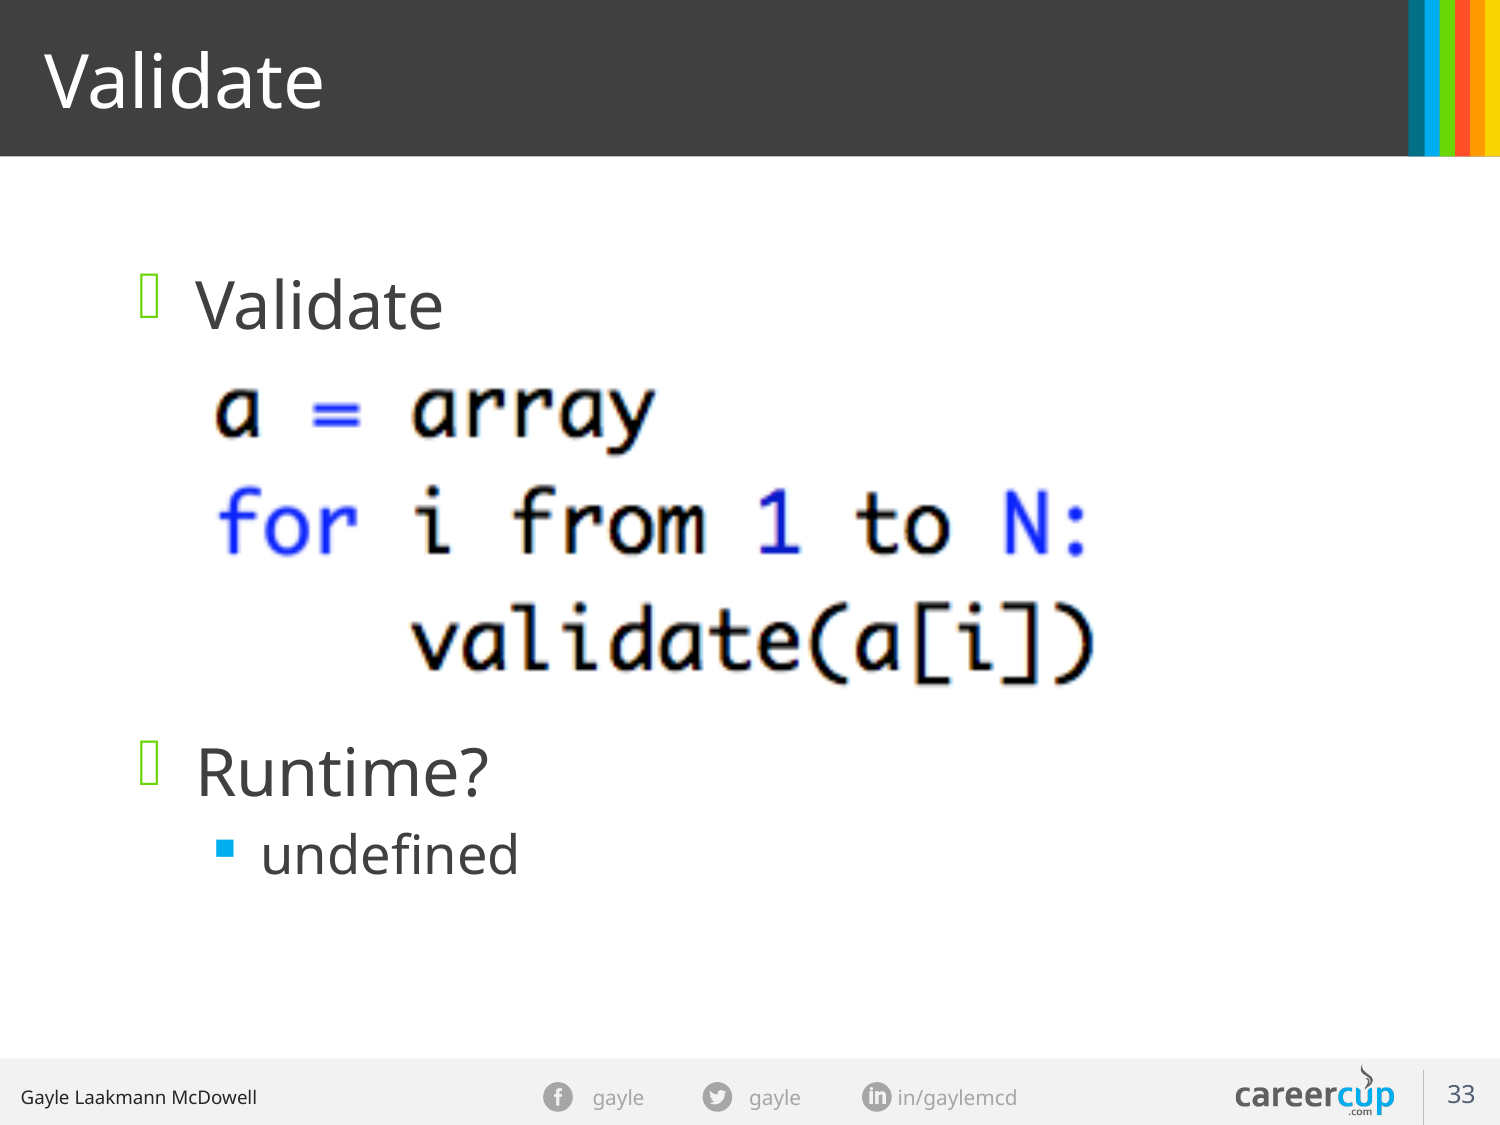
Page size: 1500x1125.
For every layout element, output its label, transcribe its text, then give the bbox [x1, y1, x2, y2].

picture [194, 349, 1152, 740]
list Validate [29, 30, 1388, 126]
list Validate Runtime? undefined [123, 255, 1424, 1000]
picture [1234, 1062, 1396, 1117]
